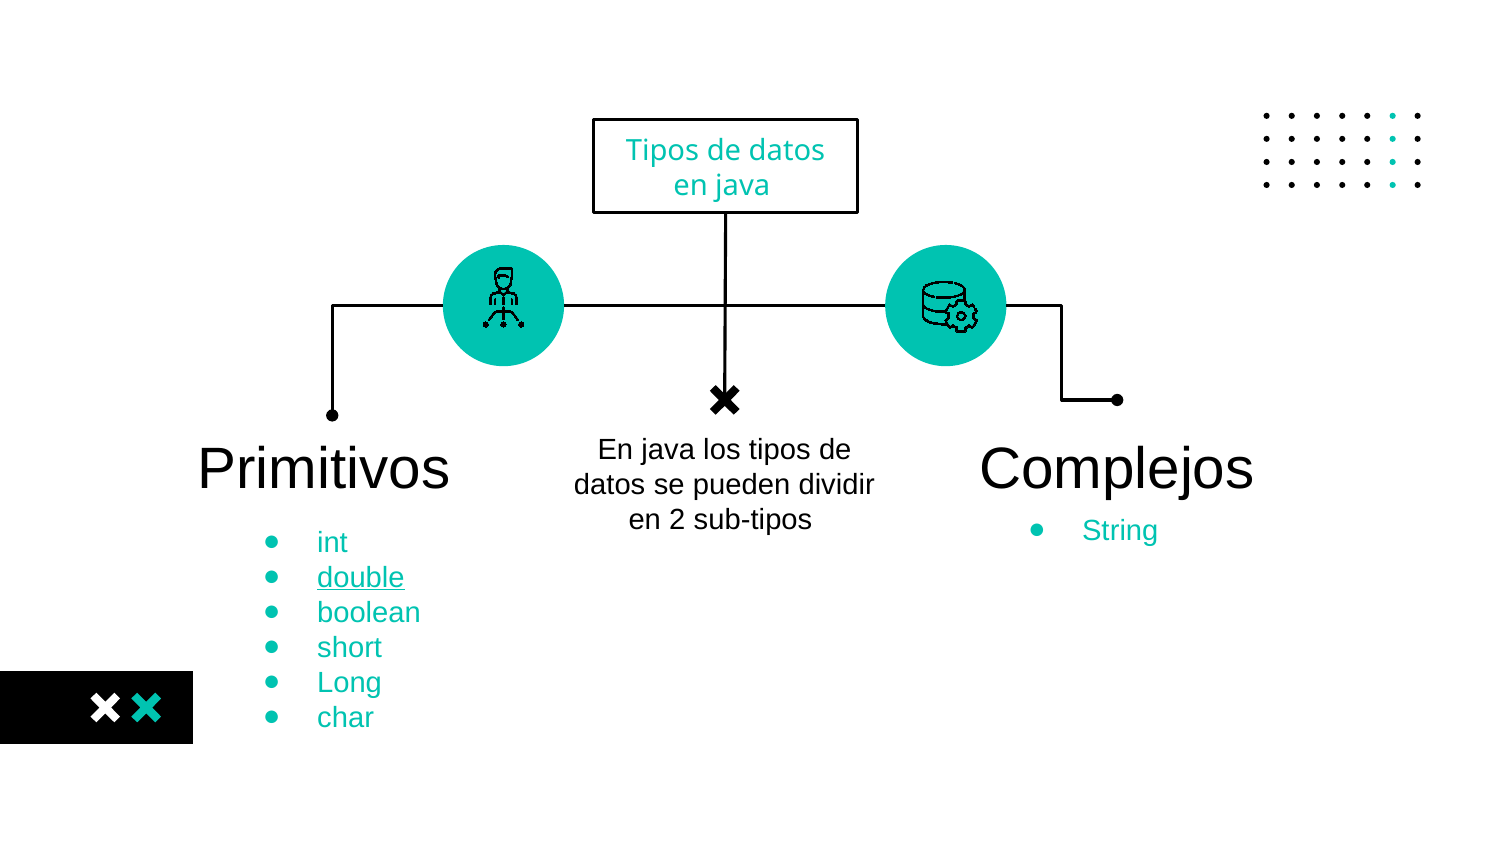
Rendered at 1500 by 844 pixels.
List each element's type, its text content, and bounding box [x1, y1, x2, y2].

subtitle Primitivos [161, 415, 504, 497]
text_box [921, 280, 978, 333]
text_box Tipos de datos en java [593, 119, 858, 213]
text_box [442, 244, 565, 367]
text_box [138, 670, 193, 745]
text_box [482, 267, 525, 328]
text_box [110, 671, 141, 744]
text_box [725, 385, 740, 415]
text_box [885, 244, 1007, 367]
subtitle En java los tipos de datos se pueden dividir en 2 sub-tipos [553, 415, 896, 577]
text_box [1006, 305, 1118, 401]
text_box int double boolean short Long char [242, 508, 448, 766]
text_box String [1008, 495, 1213, 754]
subtitle Complejos [945, 415, 1289, 509]
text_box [331, 305, 444, 416]
text_box [709, 385, 724, 415]
text_box [0, 670, 111, 745]
